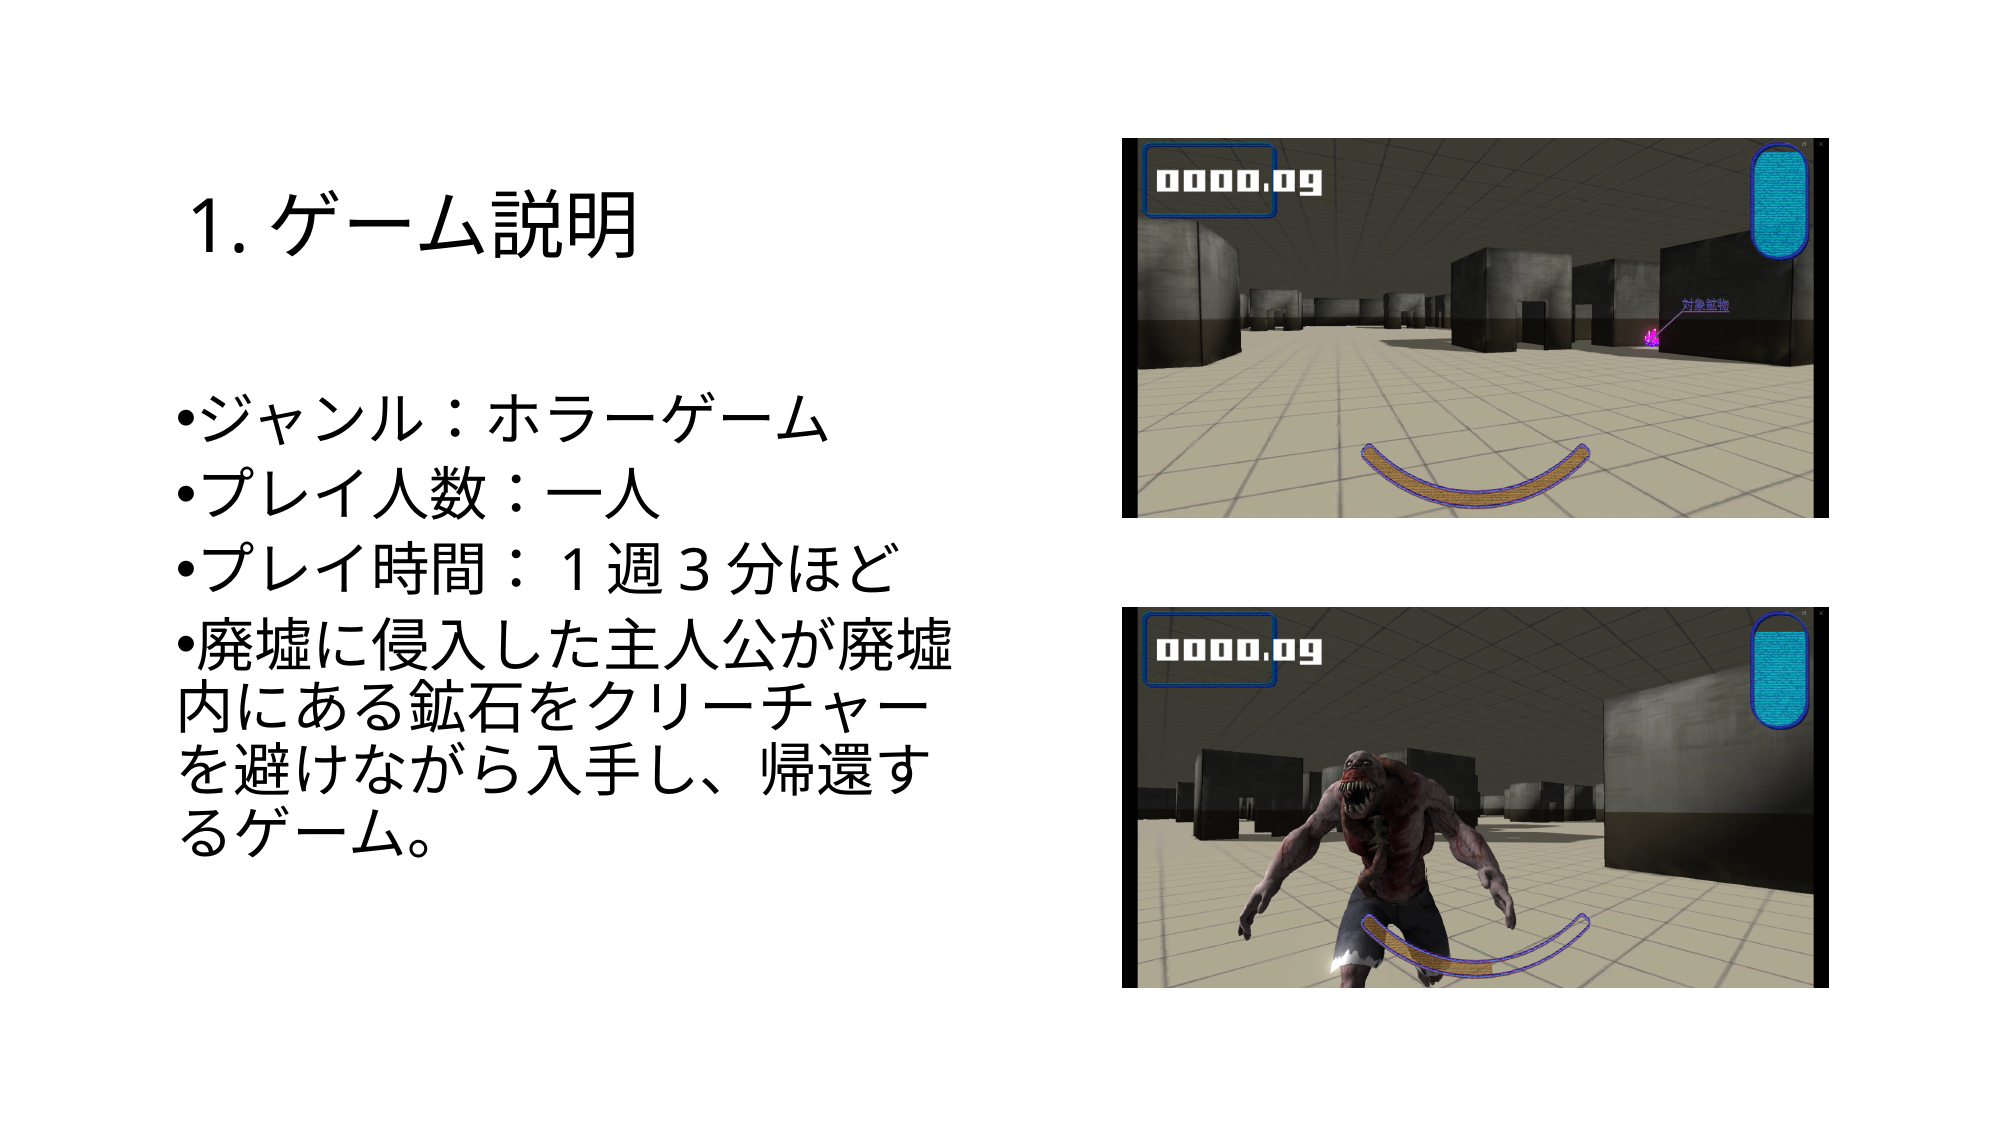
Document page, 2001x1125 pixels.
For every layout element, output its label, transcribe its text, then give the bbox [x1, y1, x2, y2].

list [1121, 137, 1830, 519]
text_box ジャンル：ホラーゲーム プレイ人数：一人 プレイ時間：1週3分ほど 廃墟に侵入した主人公が廃墟内にある鉱石をクリーチャーを避けながら入手し、帰還するゲーム。 [160, 328, 980, 929]
picture [1121, 607, 1830, 988]
title 1.ゲーム説明 [171, 143, 980, 314]
